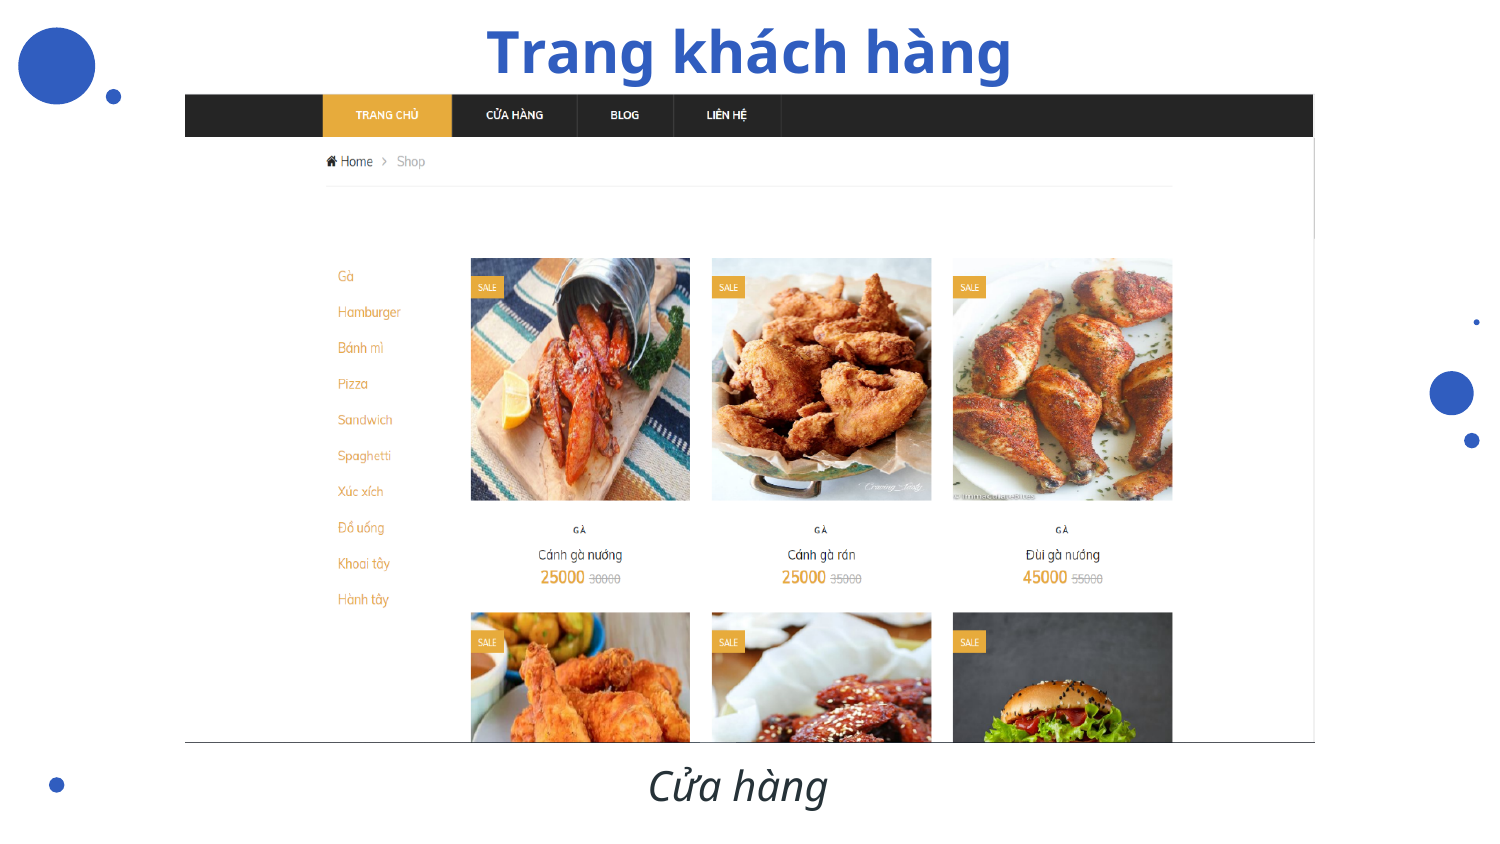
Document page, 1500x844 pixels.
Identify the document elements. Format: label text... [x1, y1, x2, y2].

title Trang khách hàng [112, 0, 1388, 94]
picture [185, 93, 1315, 744]
subtitle Cửa hàng [476, 752, 981, 814]
